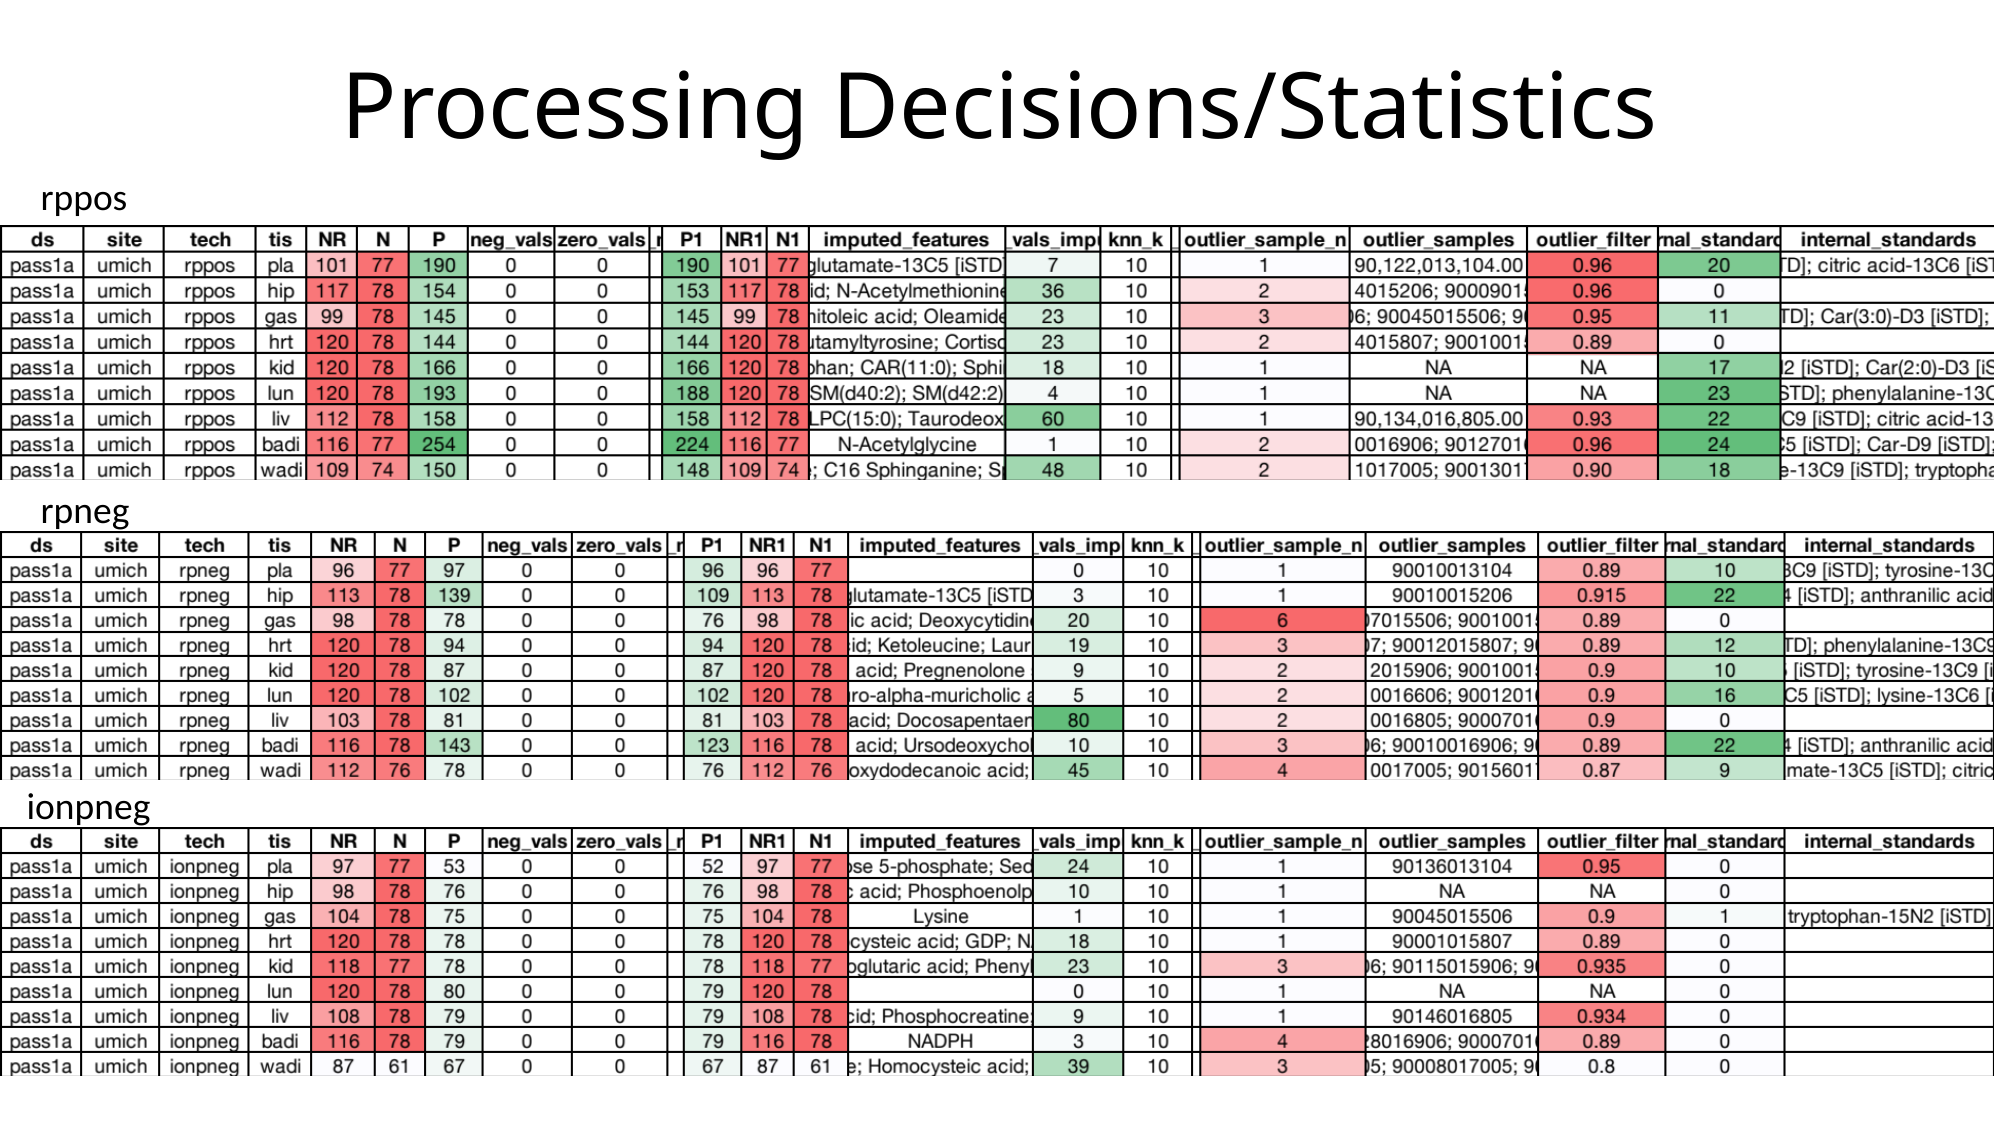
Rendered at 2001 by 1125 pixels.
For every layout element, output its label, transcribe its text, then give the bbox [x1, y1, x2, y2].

text_box rppos [25, 165, 161, 225]
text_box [0, 827, 1994, 1076]
text_box rpneg [25, 480, 161, 531]
text_box ionpneg [11, 780, 174, 827]
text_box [0, 225, 1994, 480]
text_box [0, 531, 1994, 780]
title Processing Decisions/Statistics [137, 0, 1863, 218]
